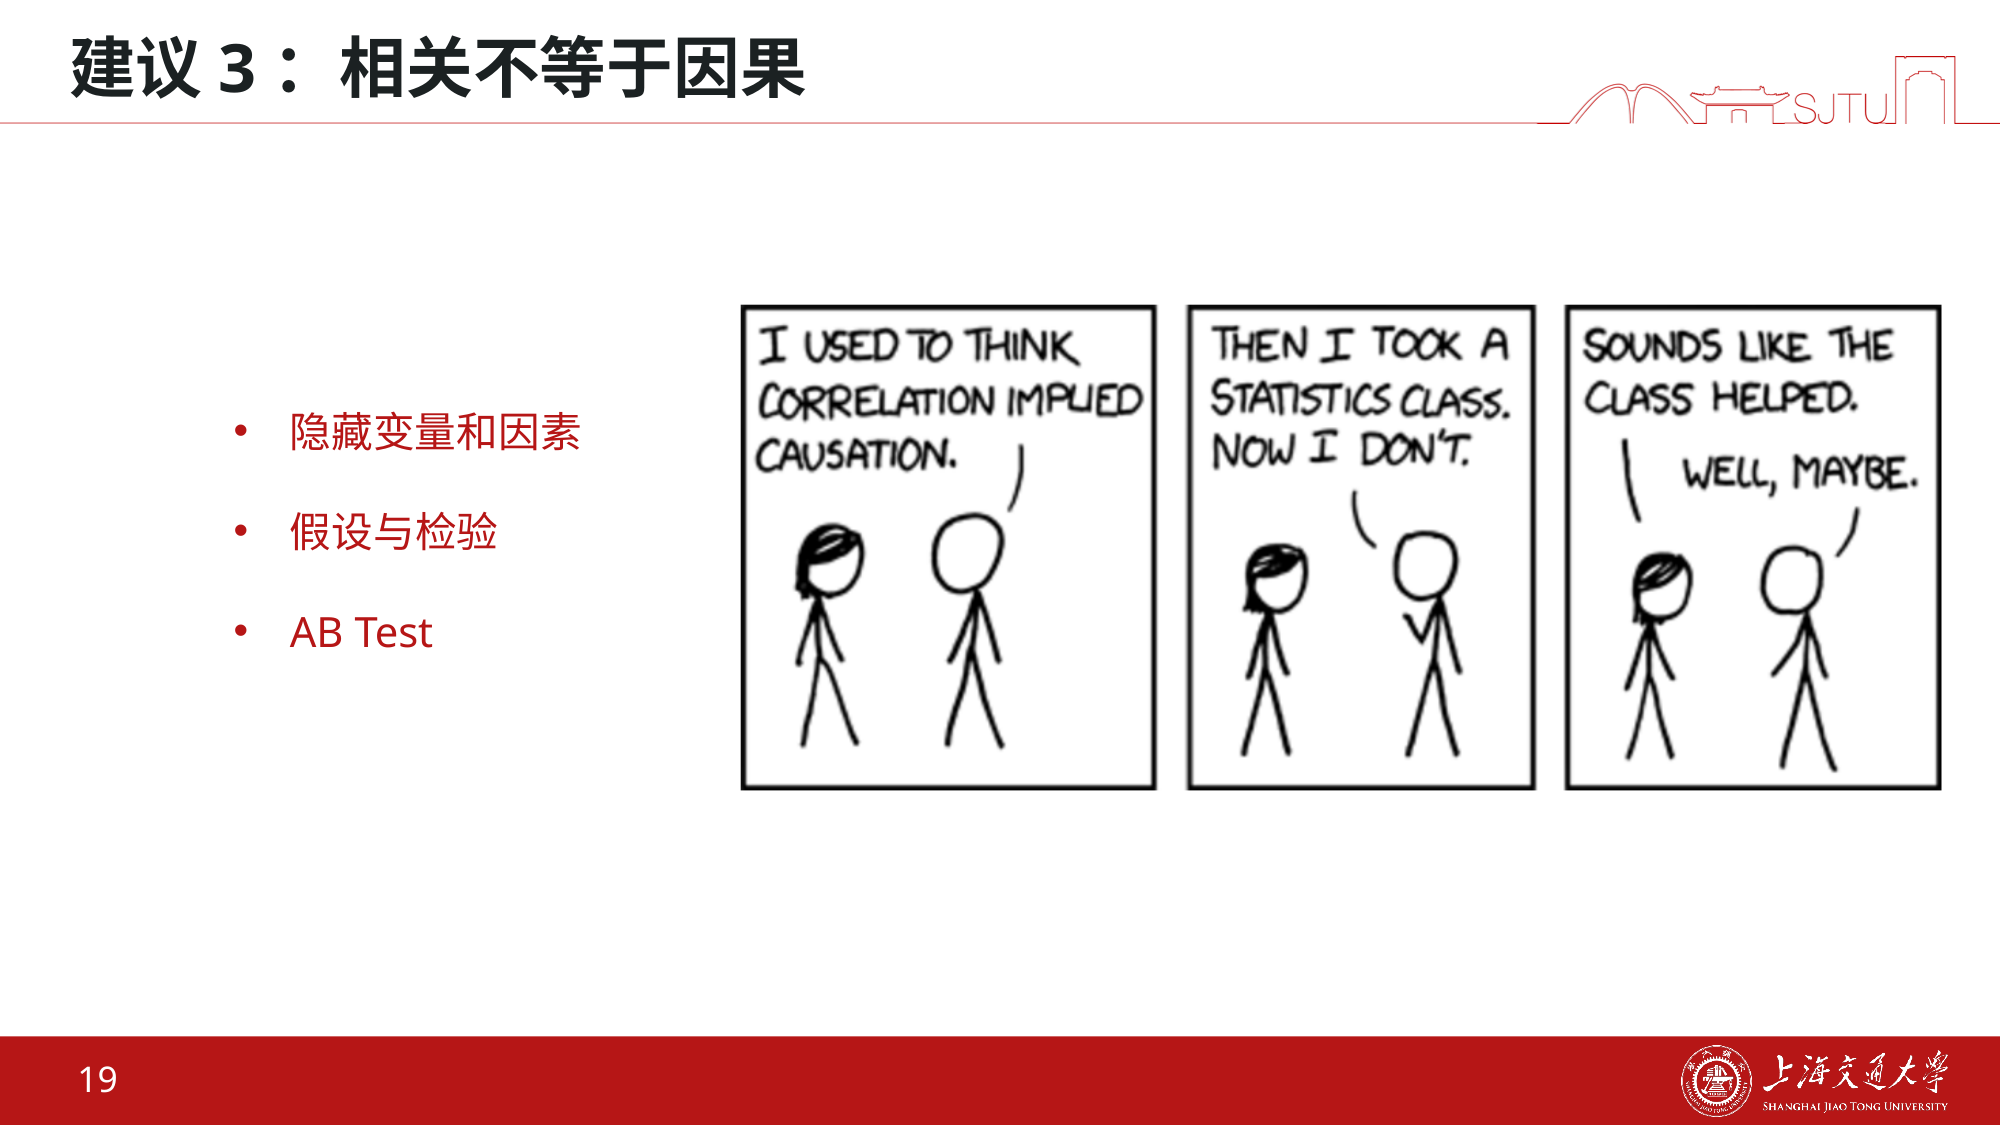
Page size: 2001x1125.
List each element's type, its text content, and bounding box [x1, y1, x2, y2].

picture [1681, 1045, 1948, 1117]
text_box 建议3：相关不等于因果 [54, 18, 822, 114]
picture [725, 289, 1958, 797]
text_box 隐藏变量和因素 假设与检验 AB Test [218, 347, 700, 663]
picture [0, 56, 2000, 124]
slide_number 19 [62, 1036, 219, 1125]
